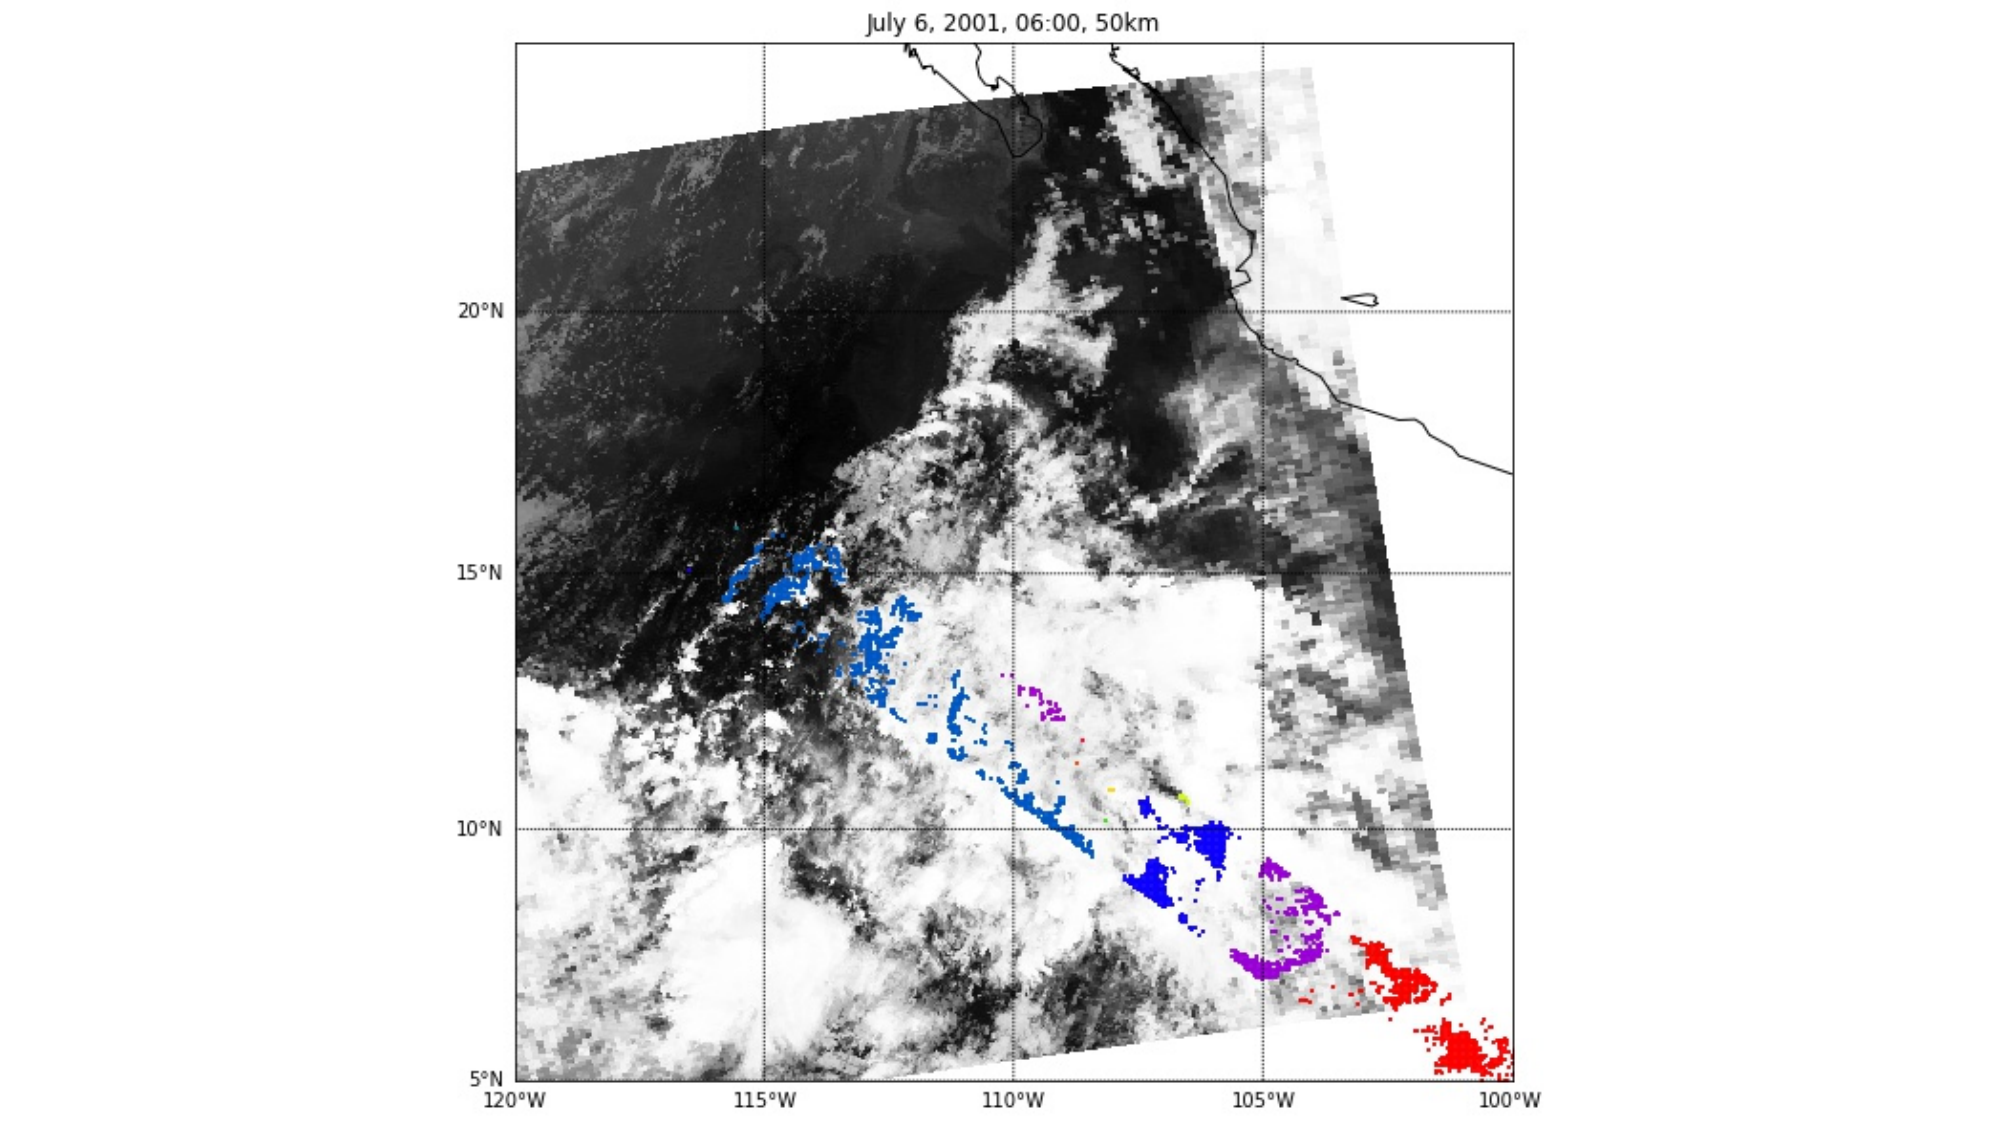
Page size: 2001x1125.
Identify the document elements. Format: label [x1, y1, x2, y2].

picture [443, 0, 1557, 1125]
